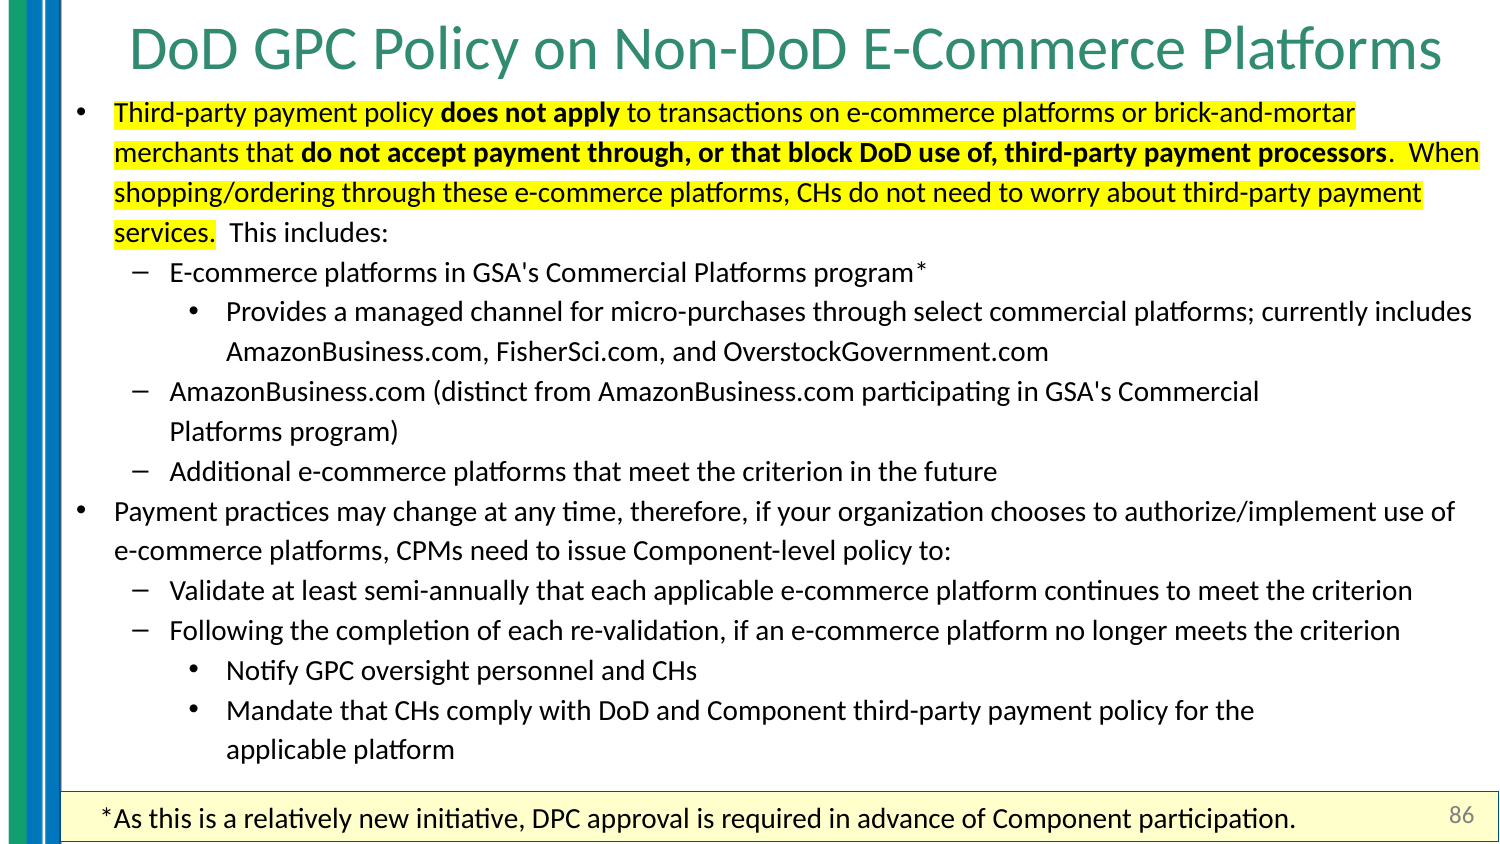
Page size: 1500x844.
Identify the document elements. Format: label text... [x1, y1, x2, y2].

picture [29, 0, 1500, 844]
title DoD GPC Policy on Non-DoD E-Commerce Platforms [69, 0, 1500, 115]
text_box *As this is a relatively new initiative, DPC approval is required in advance of Component participation. [60, 791, 1499, 842]
list Third-party payment policy does not apply to transactions on e-commerce platforms or brick-and-mortar merchants that do not accept payment through, or that block DoD use of, third-party payment processors. When shopping/ordering through these e-commerce platforms, CHs do not need to worry about third-party payment services. This includes: E-commerce platforms in GSA's Commercial Platforms program* Provides a managed channel for micro-purchases through select commercial platforms; currently includes AmazonBusiness.com, FisherSci.com, and OverstockGovernment.com AmazonBusiness.com (distinct from AmazonBusiness.com participating in GSA's Commercial Platforms program) Additional e-commerce platforms that meet the criterion in the future Payment practices may change at any time, therefore, if your organization chooses to authorize/implement use of e-commerce platforms, CPMs need to issue Component-level policy to: Validate at least semi-annually that each applicable e-commerce platform continues to meet the criterion Following the completion of each re-validation, if an e-commerce platform no longer meets the criterion Notify GPC oversight personnel and CHs Mandate that CHs comply with DoD and Component third-party payment policy for the applicable platform [61, 81, 1497, 756]
text_box 86 [1409, 791, 1490, 837]
picture [0, 0, 26, 844]
